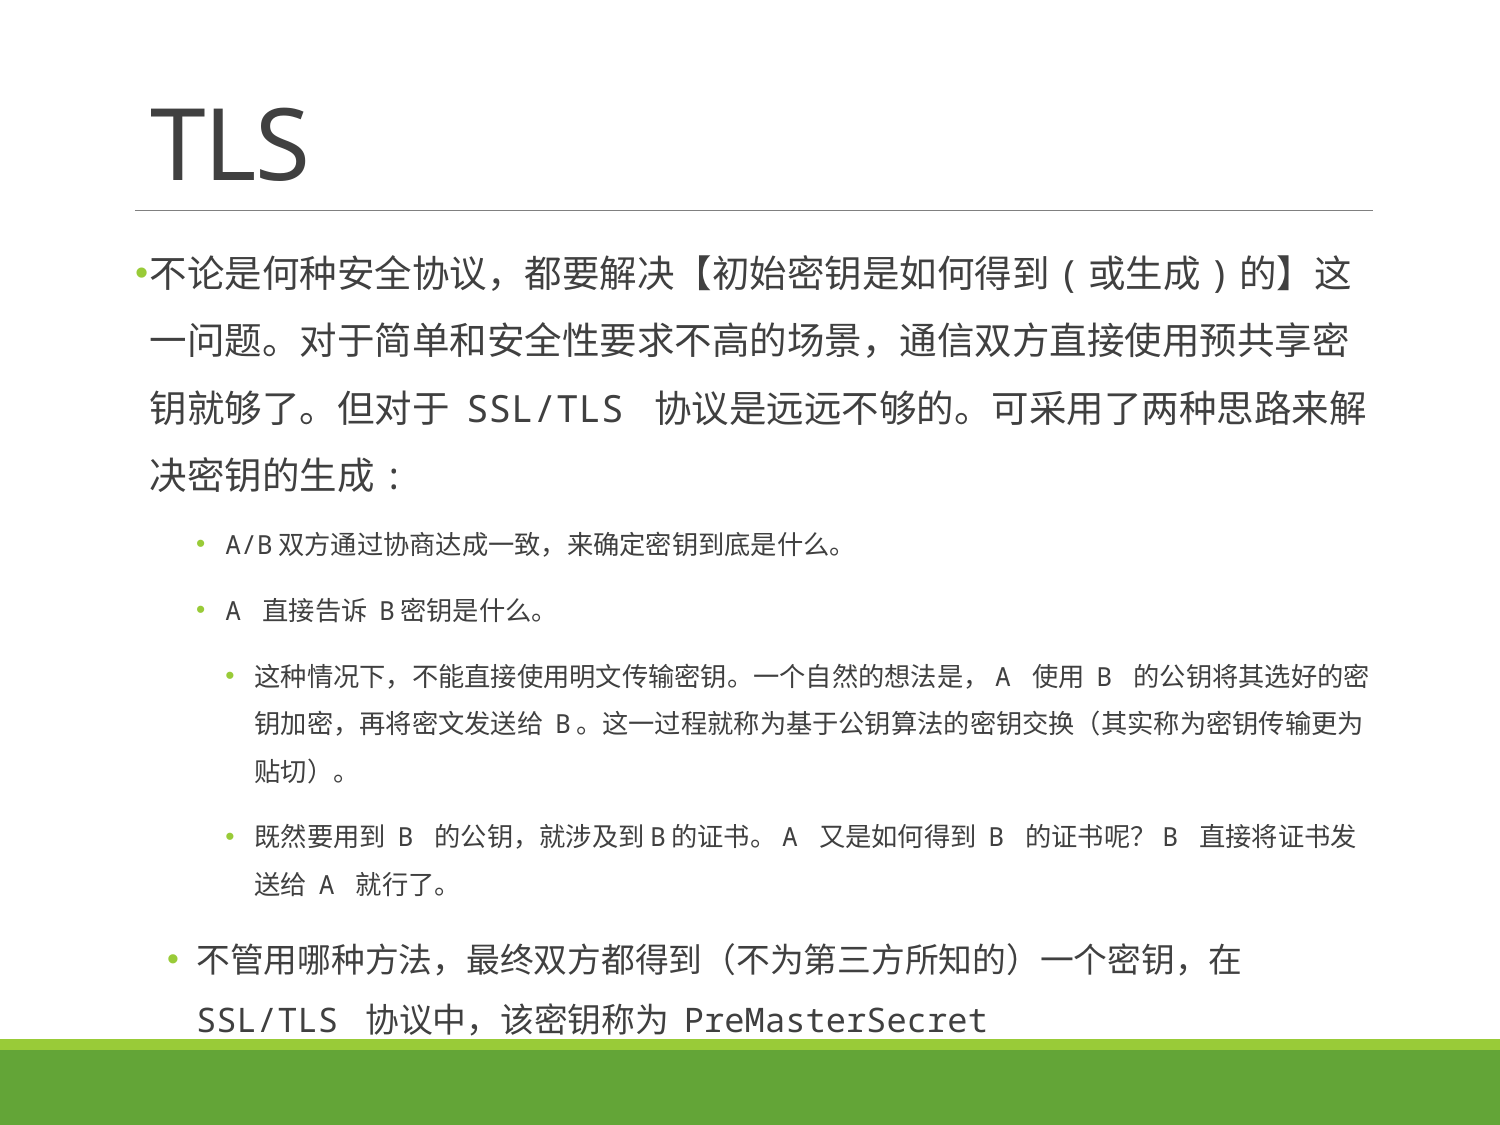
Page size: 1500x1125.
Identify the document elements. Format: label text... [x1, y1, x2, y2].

list 不论是何种安全协议，都要解决【初始密钥是如何得到(或生成)的】这一问题。对于简单和安全性要求不高的场景，通信双方直接使用预共享密钥就够了。但对于 SSL/TLS 协议是远远不够的。可采用了两种思路来解决密钥的生成: A/B双方通过协商达成一致，来确定密钥到底是什么。 A 直接告诉 B密钥是什么。 这种情况下，不能直接使用明文传输密钥。一个自然的想法是，A 使用 B 的公钥将其选好的密钥加密，再将密文发送给 B。这一过程就称为基于公钥算法的密钥交换（其实称为密钥传输更为贴切）。 既然要用到 B 的公钥，就涉及到B的证书。A 又是如何得到 B 的证书呢？B 直接将证书发送给 A 就行了。 不管用哪种方法，最终双方都得到（不为第三方所知的）一个密钥，在 SSL/TLS 协议中，该密钥称为 PreMasterSecret [135, 219, 1373, 1049]
title TLS [135, 47, 1373, 209]
